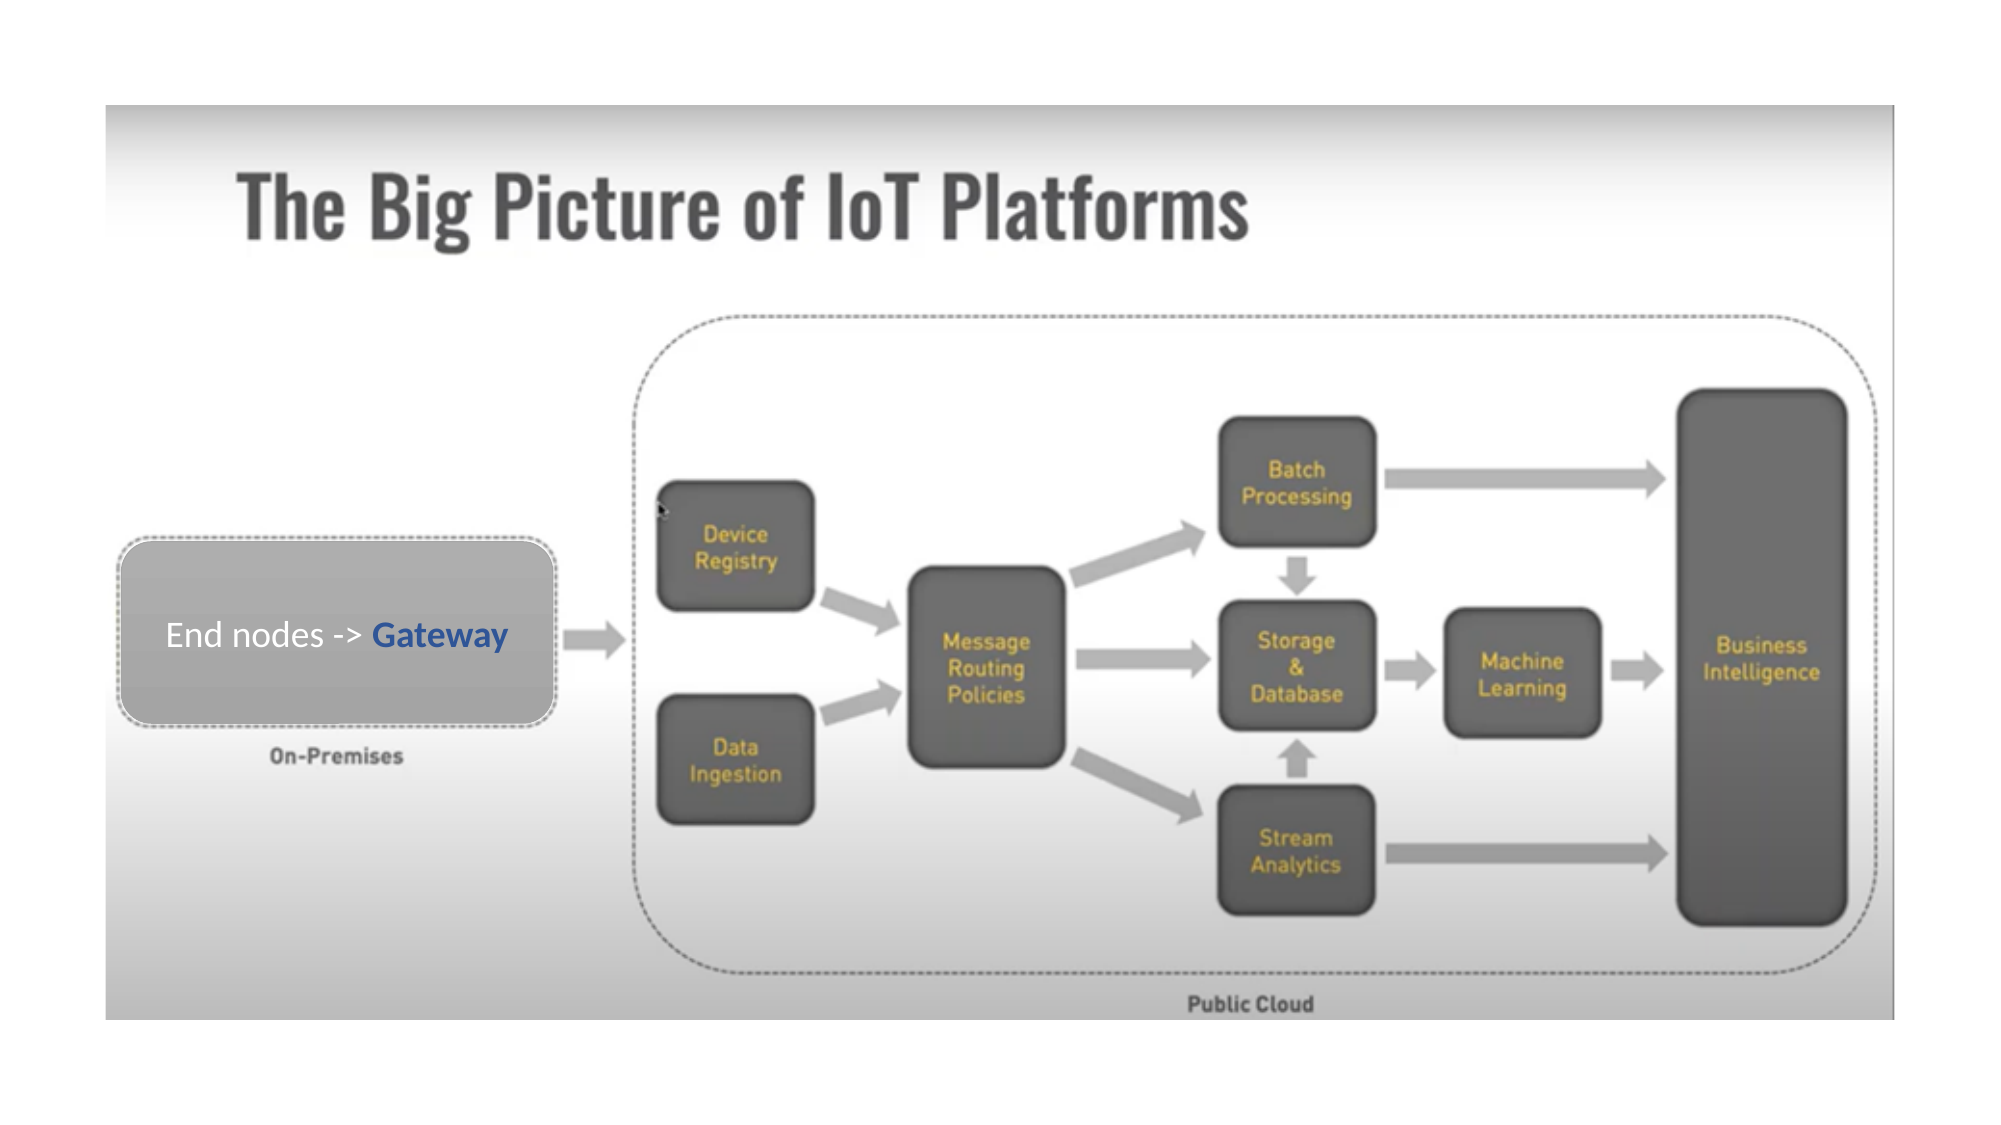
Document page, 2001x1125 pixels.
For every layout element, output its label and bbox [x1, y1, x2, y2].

list [105, 105, 1895, 1020]
